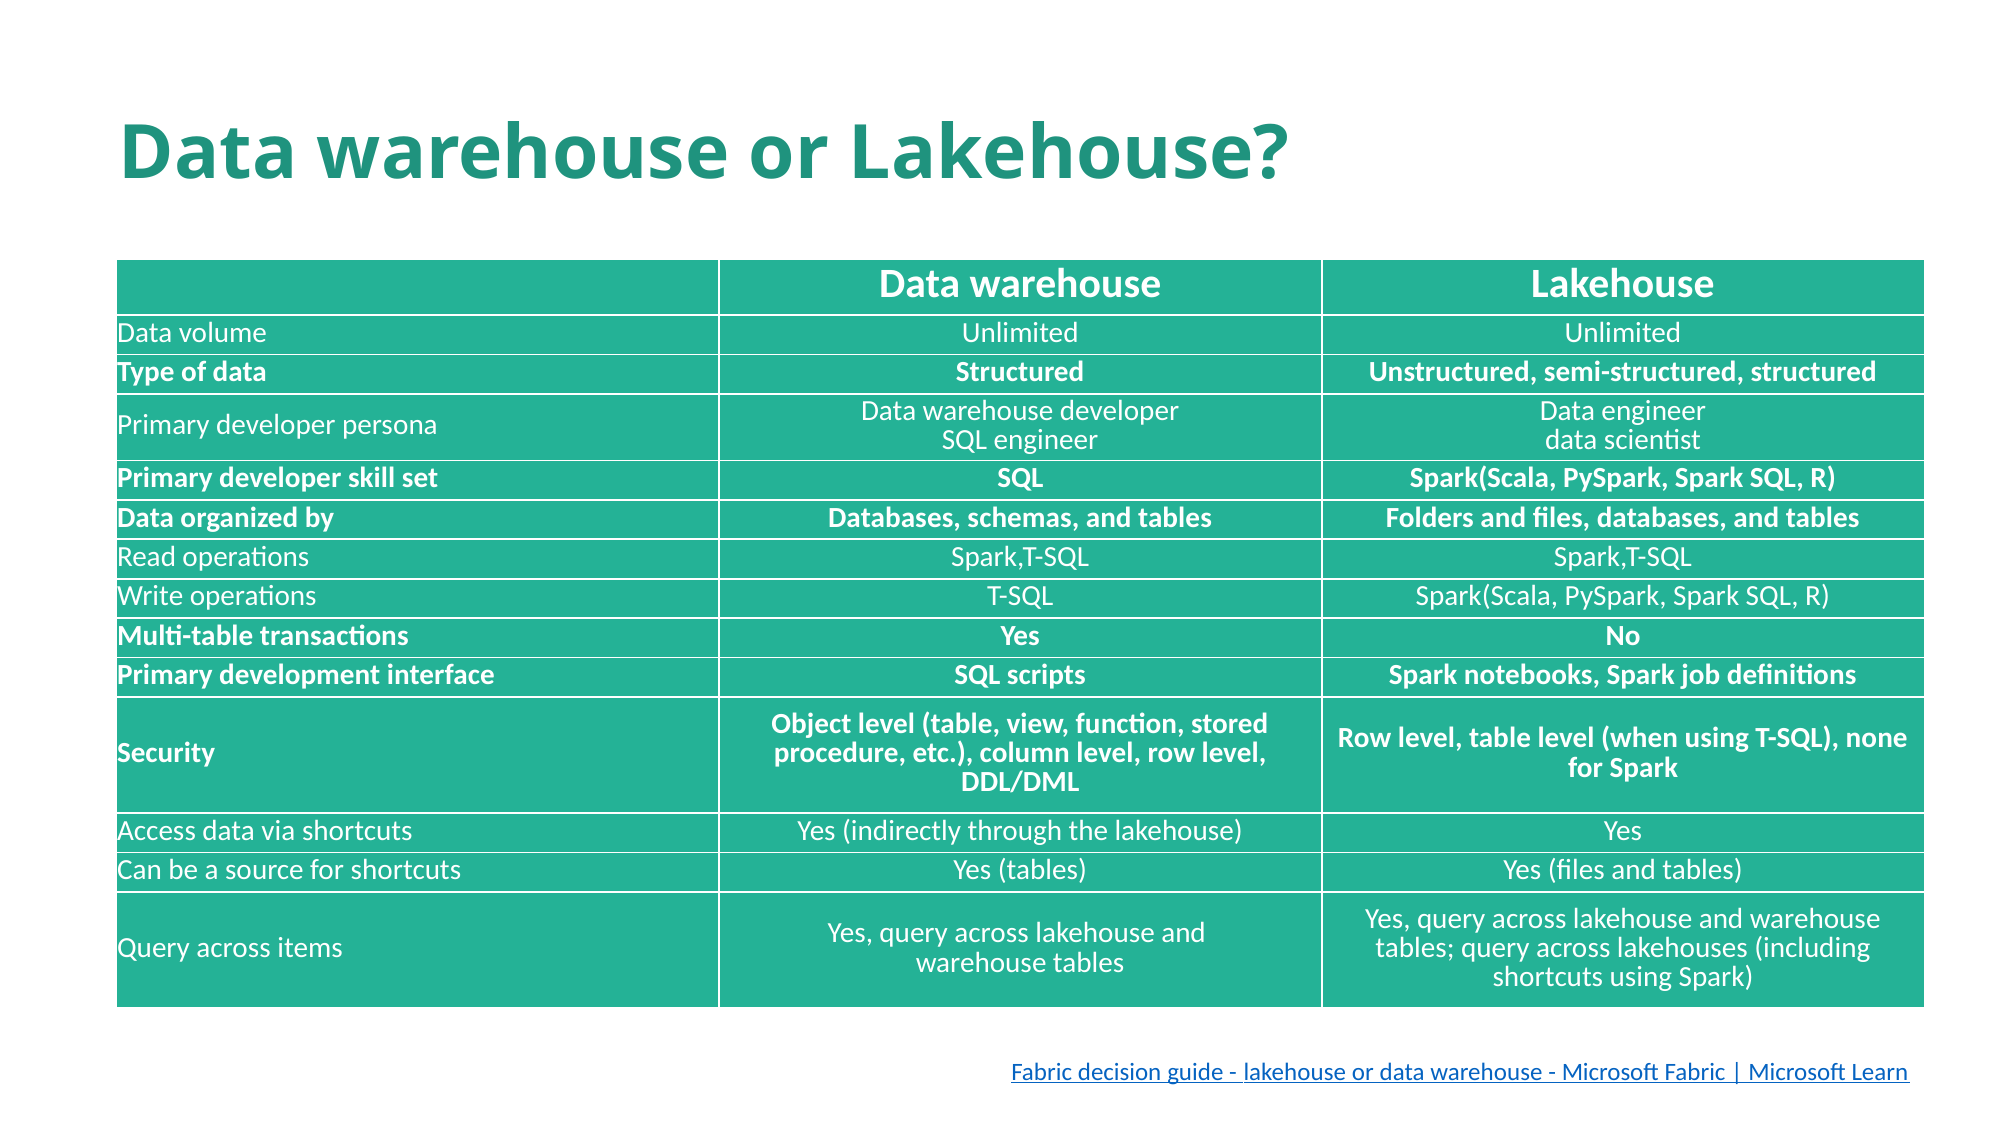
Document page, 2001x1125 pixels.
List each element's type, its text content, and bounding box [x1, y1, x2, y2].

table_cell Primary developer persona [117, 395, 718, 460]
table_cell Write operations [117, 580, 718, 617]
table_cell Spark(Scala, PySpark, Spark SQL, R) [1323, 461, 1924, 499]
table_cell Spark,T-SQL [1323, 540, 1924, 578]
table_cell Query across items [117, 893, 718, 1007]
table_cell Primary development interface [117, 658, 718, 696]
table_header [117, 260, 718, 314]
table_cell T-SQL [720, 580, 1321, 617]
table_cell Read operations [117, 540, 718, 578]
table_cell Spark notebooks, Spark job definitions [1323, 658, 1924, 696]
table_cell Data engineer data scientist [1323, 395, 1924, 460]
table_cell Primary developer skill set [117, 461, 718, 499]
table_cell Unstructured, semi-structured, structured [1323, 355, 1924, 393]
table_cell Yes [720, 619, 1321, 657]
table_cell Databases, schemas, and tables [720, 501, 1321, 538]
table_header Data warehouse [720, 260, 1321, 314]
list Data warehouse or Lakehouse? [104, 106, 1868, 198]
table_cell Unlimited [720, 316, 1321, 354]
table_cell Security [117, 698, 718, 812]
table_cell Can be a source for shortcuts [117, 853, 718, 891]
table_cell SQL [720, 461, 1321, 499]
table_cell Object level (table, view, function, stored procedure, etc.), column level, row level, DDL/DML [720, 698, 1321, 812]
table_cell Type of data [117, 355, 718, 393]
table_cell Spark(Scala, PySpark, Spark SQL, R) [1323, 580, 1924, 617]
table_cell Data warehouse developer SQL engineer [720, 395, 1321, 460]
table_cell Access data via shortcuts [117, 814, 718, 852]
text_box Fabric decision guide - lakehouse or data warehouse - Microsoft Fabric | Microsoft Learn [388, 1047, 1925, 1093]
table_cell Yes (indirectly through the lakehouse) [720, 814, 1321, 852]
table_cell SQL scripts [720, 658, 1321, 696]
table_cell Folders and files, databases, and tables [1323, 501, 1924, 538]
table_cell No [1323, 619, 1924, 657]
table_cell Yes (tables) [720, 853, 1321, 891]
table_cell Spark,T-SQL [720, 540, 1321, 578]
table_header Lakehouse [1323, 260, 1924, 314]
table_cell Multi-table transactions [117, 619, 718, 657]
table_cell Yes, query across lakehouse and warehouse tables [720, 893, 1321, 1007]
table_cell Row level, table level (when using T-SQL), none for Spark [1323, 698, 1924, 812]
table_cell Data organized by [117, 501, 718, 538]
table_cell Unlimited [1323, 316, 1924, 354]
table_cell Yes [1323, 814, 1924, 852]
table_cell Structured [720, 355, 1321, 393]
table_cell Data volume [117, 316, 718, 354]
table_cell Yes, query across lakehouse and warehouse tables; query across lakehouses (including shortcuts using Spark) [1323, 893, 1924, 1007]
table_cell Yes (files and tables) [1323, 853, 1924, 891]
